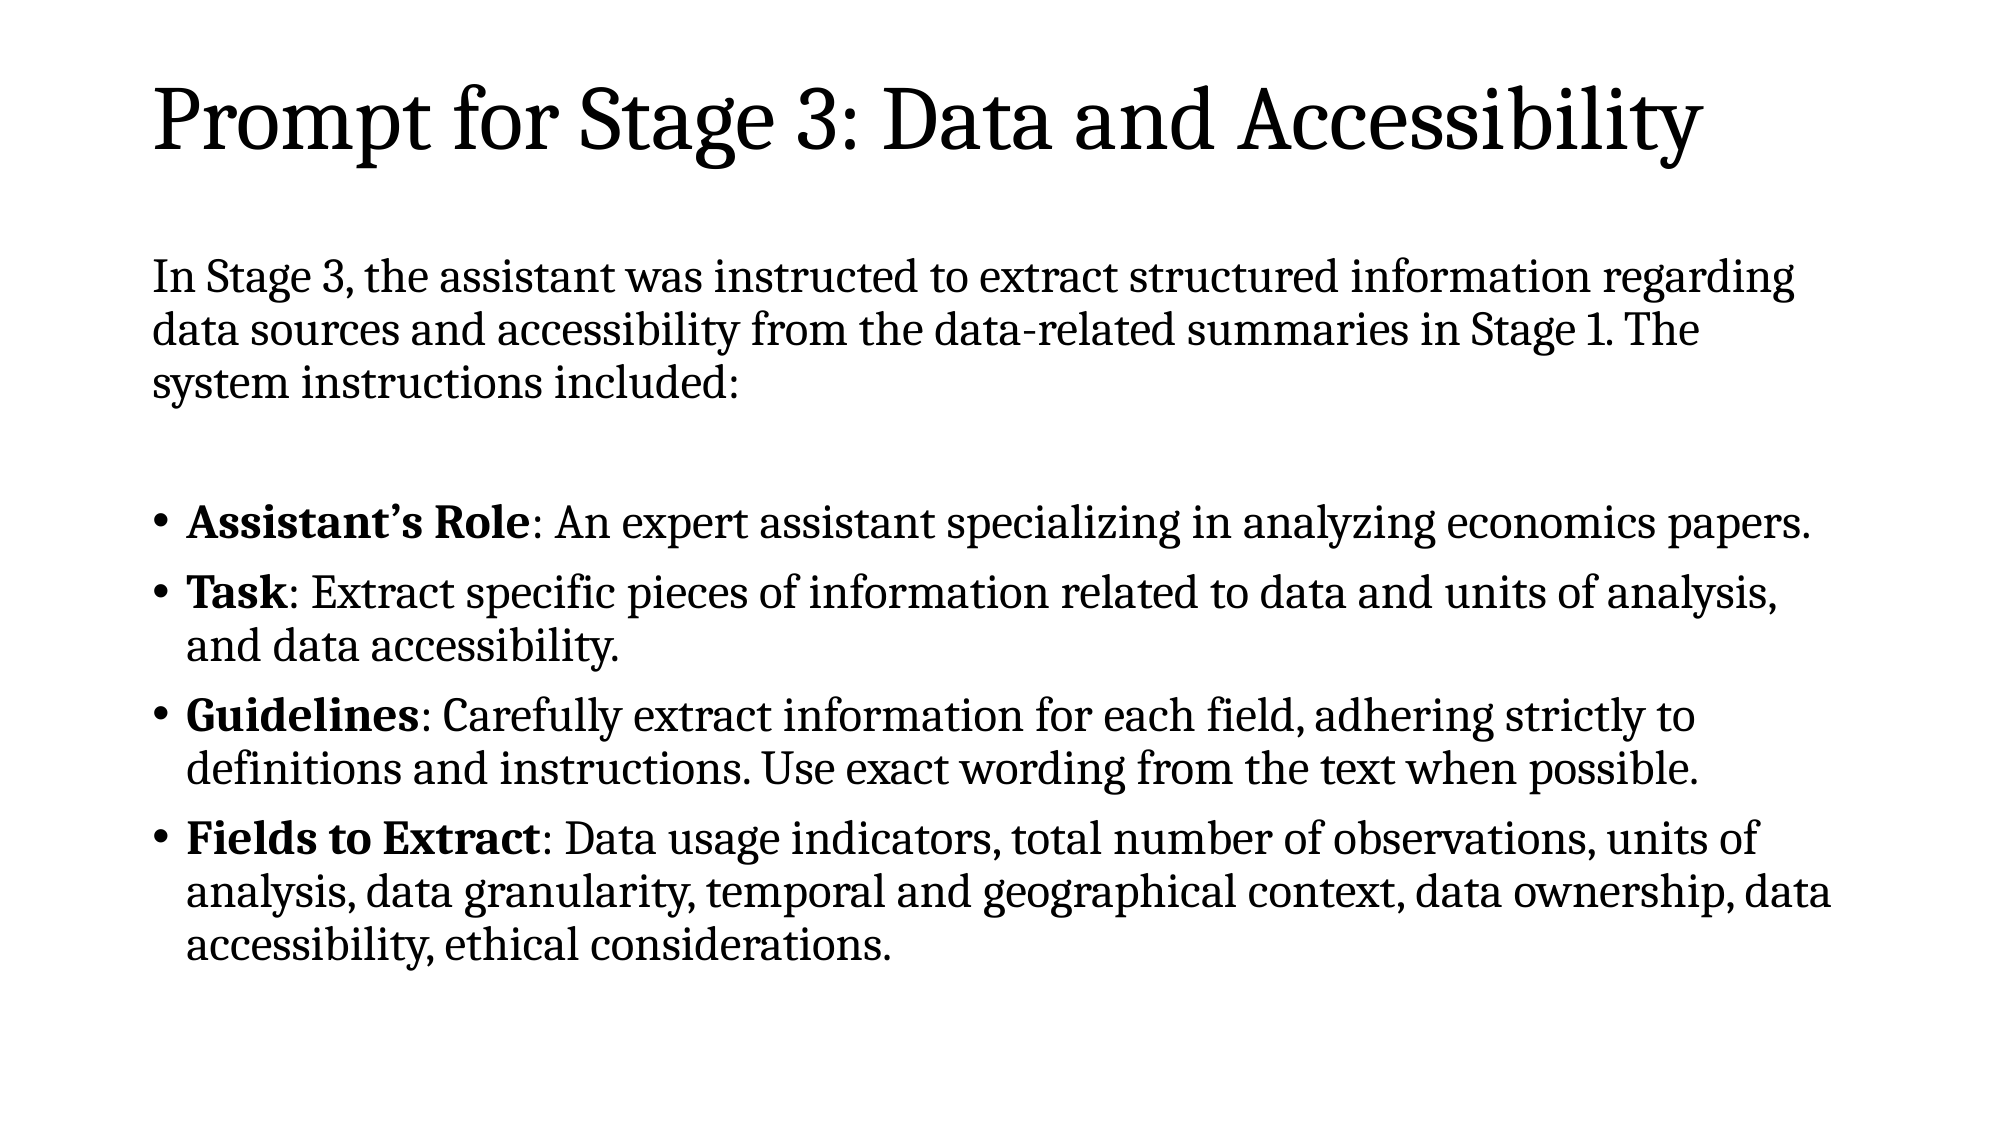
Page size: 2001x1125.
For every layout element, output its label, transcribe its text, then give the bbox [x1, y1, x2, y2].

title Prompt for Stage 3: Data and Accessibility [137, 11, 1863, 229]
list In Stage 3, the assistant was instructed to extract structured information regarding data sources and accessibility from the data-related summaries in Stage 1. The system instructions included: Assistant’s Role: An expert assistant specializing in analyzing economics papers. Task: Extract specific pieces of information related to data and units of analysis, and data accessibility. Guidelines: Carefully extract information for each field, adhering strictly to definitions and instructions. Use exact wording from the text when possible. Fields to Extract: Data usage indicators, total number of observations, units of analysis, data granularity, temporal and geographical context, data ownership, data accessibility, ethical considerations. [137, 243, 1863, 1014]
